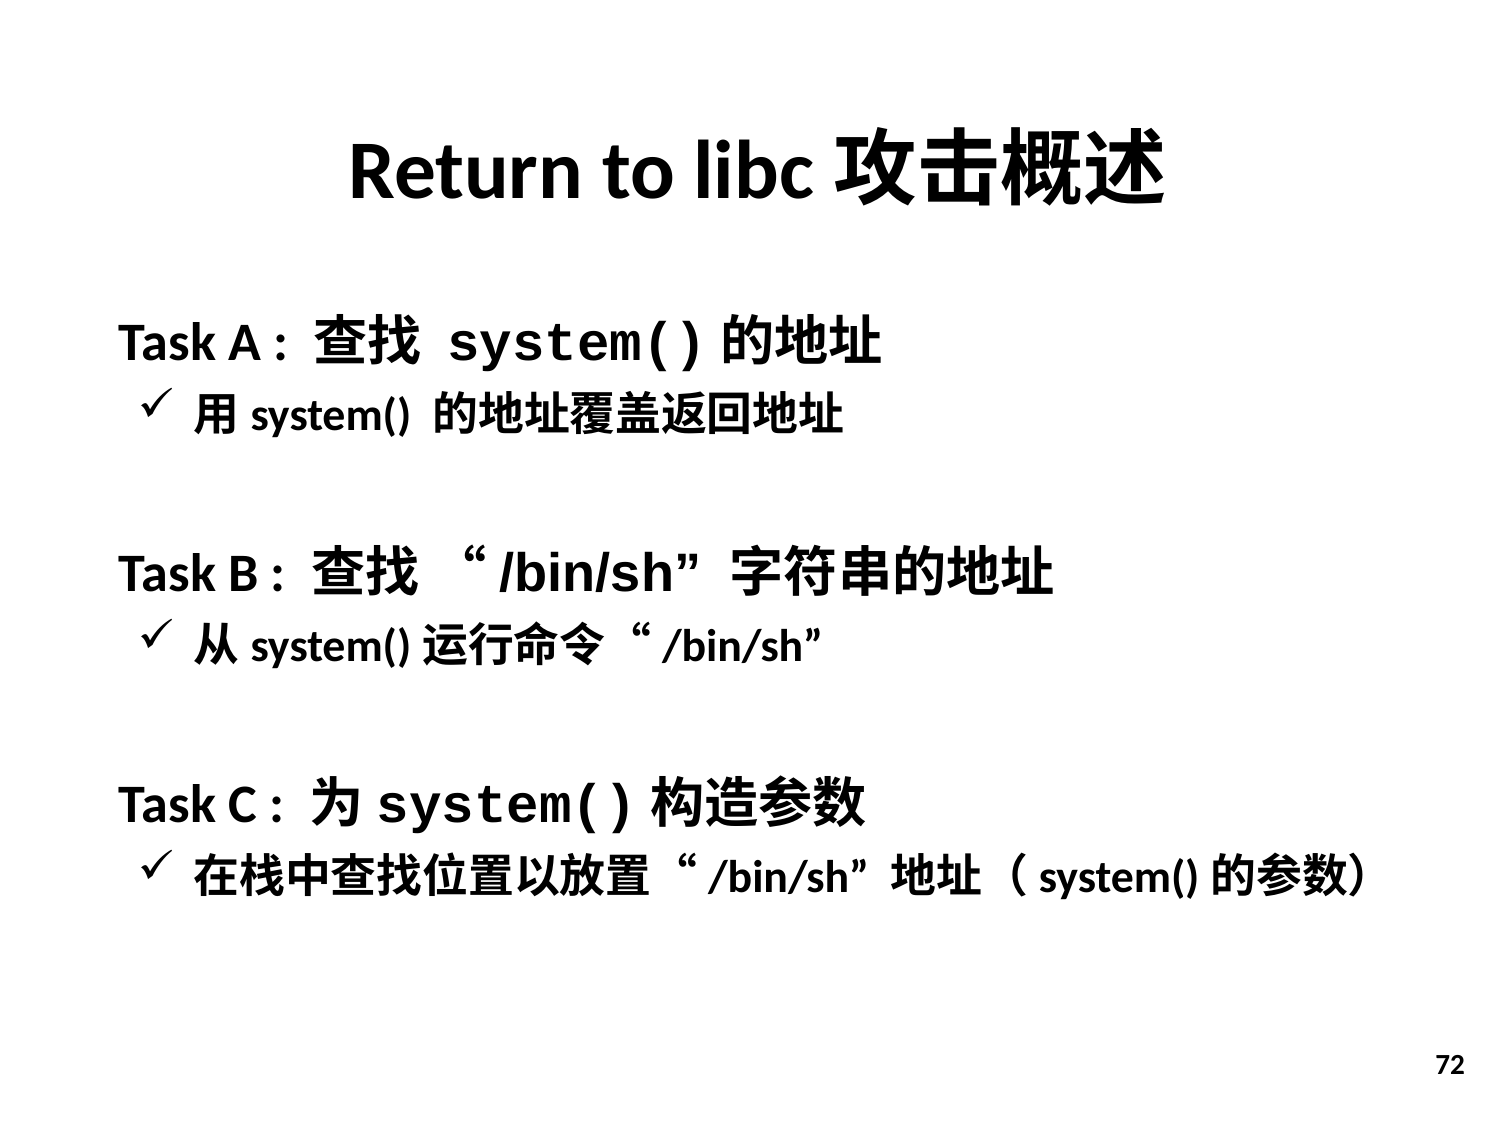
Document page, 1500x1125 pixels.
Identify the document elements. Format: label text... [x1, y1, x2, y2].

title Return to libc攻击概述 [58, 99, 1457, 194]
list Task A : 查找 system()的地址 用system() 的地址覆盖返回地址 Task B : 查找 “/bin/sh” 字符串的地址 从system()运行命令“/bin/sh” Task C : 为system()构造参数 在栈中查找位置以放置“/bin/sh” 地址（system()的参数） [103, 275, 1461, 836]
slide_number 72 [1389, 1019, 1481, 1107]
